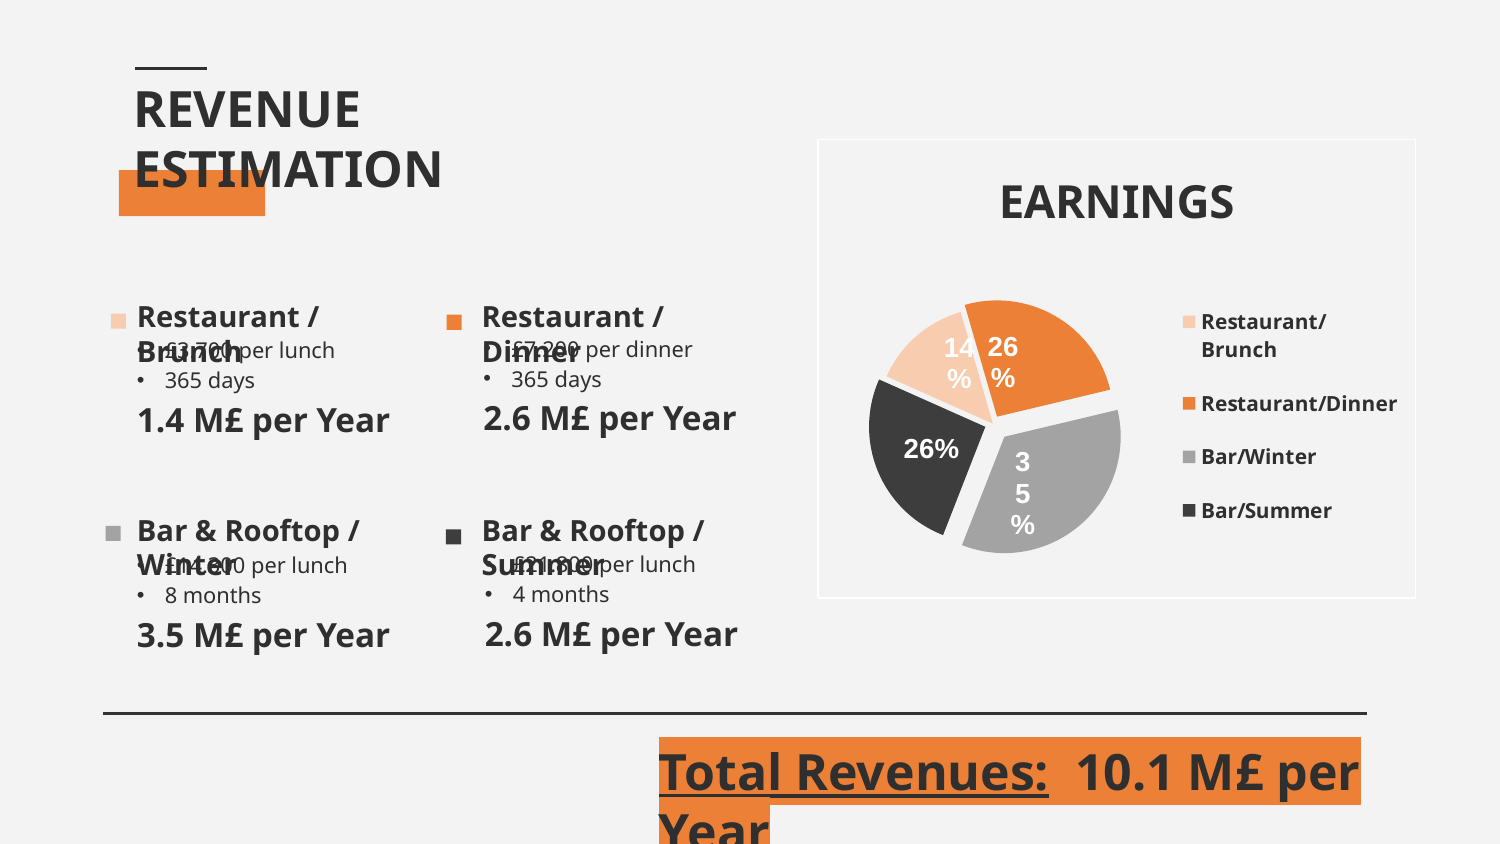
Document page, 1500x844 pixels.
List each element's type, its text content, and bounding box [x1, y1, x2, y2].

title REVENUE ESTIMATION [118, 62, 519, 219]
title Restaurant / Dinner [466, 283, 760, 343]
chart [816, 138, 1417, 599]
text_box [445, 529, 462, 545]
title Bar & Rooftop / Winter [121, 496, 436, 552]
subtitle £3.700 per lunch 365 days 1.4 M£ per Year [121, 337, 452, 434]
text_box £7.200 per dinner 365 days 2.6 M£ per Year [468, 336, 798, 433]
text_box [110, 313, 126, 329]
title Bar & Rooftop / Summer [466, 496, 807, 556]
text_box [105, 525, 121, 541]
text_box Total Revenues: 10.1 M£ per Year [644, 732, 1385, 844]
text_box £14.300 per lunch 8 months 3.5 M£ per Year [121, 552, 452, 649]
text_box [446, 314, 462, 330]
title Restaurant / Brunch [121, 283, 420, 343]
text_box £21.800 per lunch 4 months 2.6 M£ per Year [469, 551, 800, 648]
